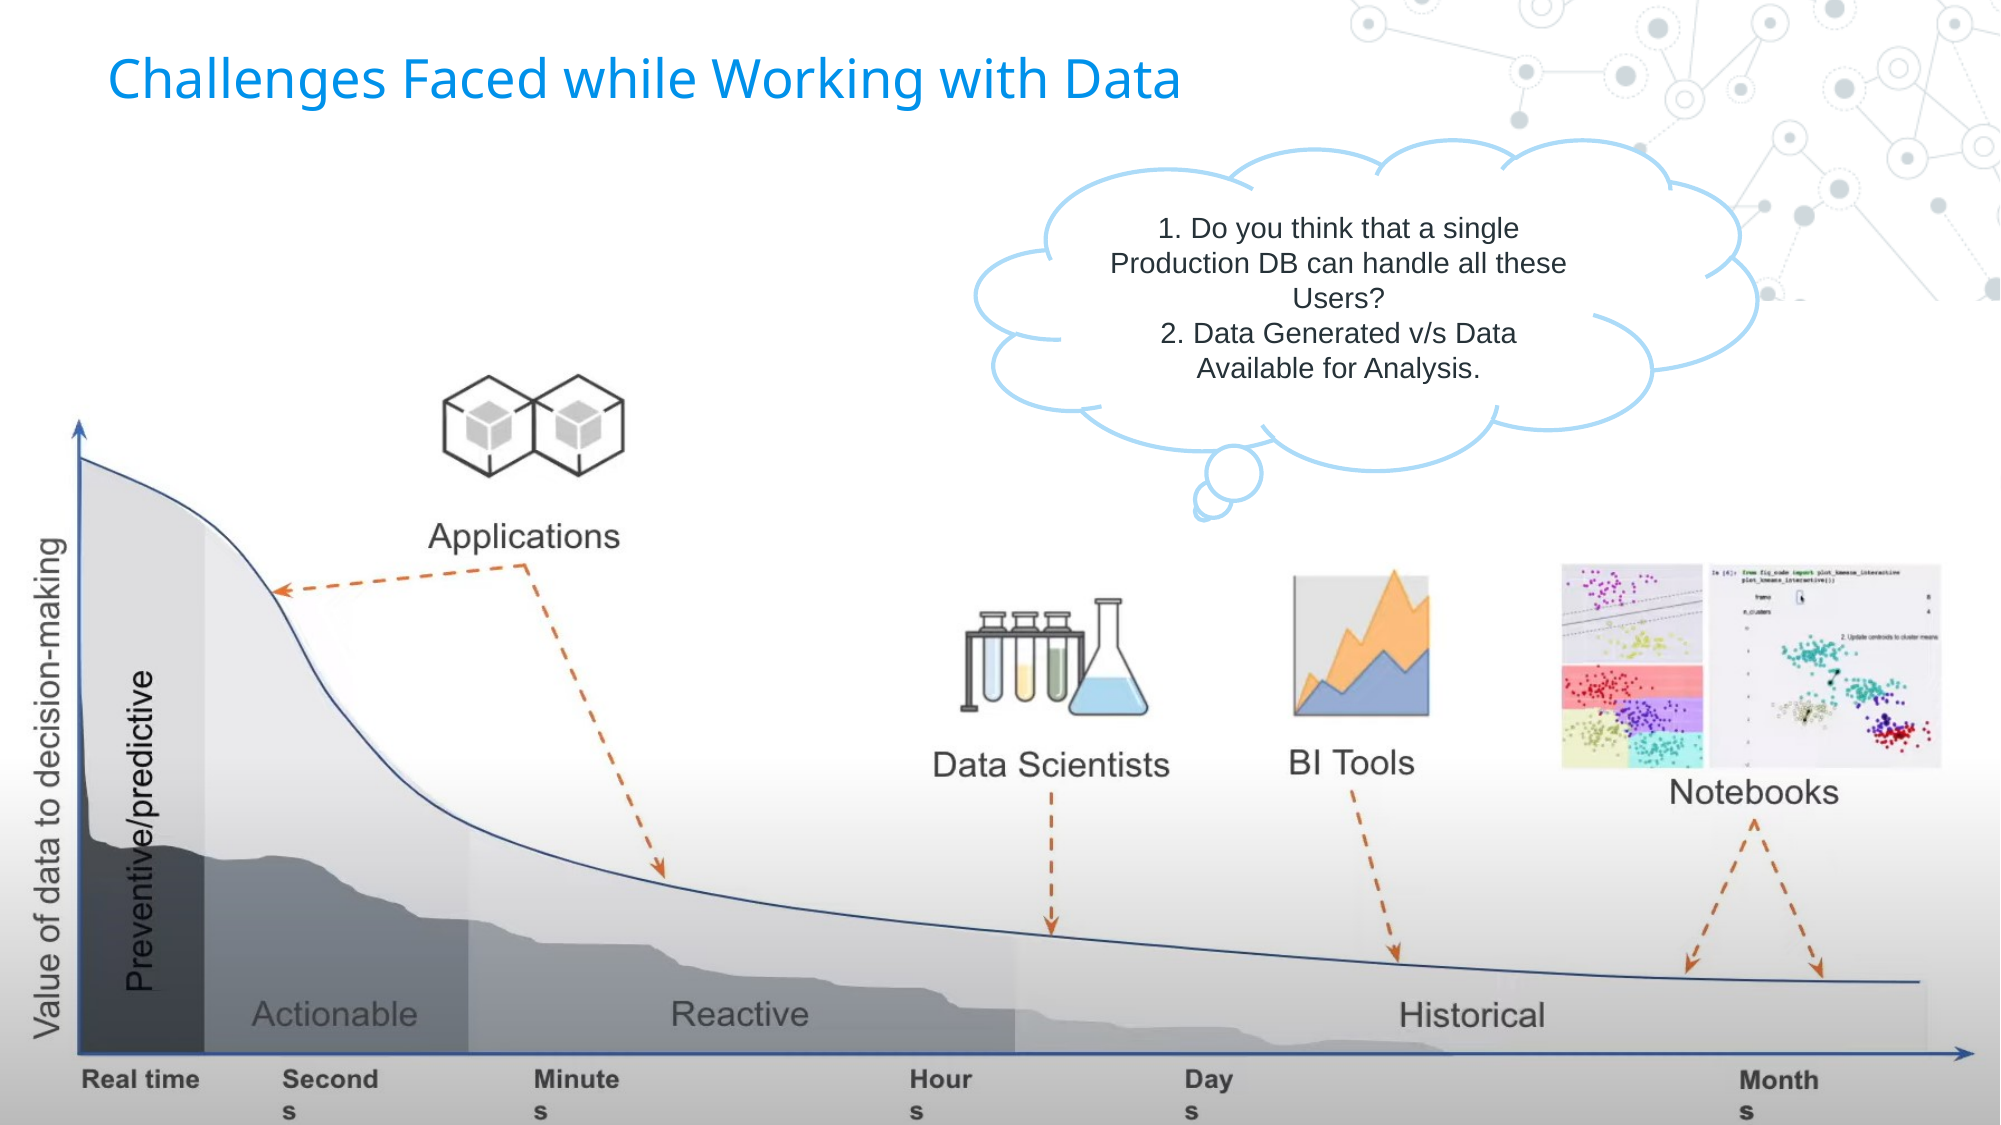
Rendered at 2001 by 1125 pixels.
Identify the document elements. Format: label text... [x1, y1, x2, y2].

title Challenges Faced while Working with Data [92, 0, 1818, 125]
text_box 1. Do you think that a single Production DB can handle all these Users? 2. Data Generated v/s Data Available for Analysis. [973, 138, 1760, 300]
picture [0, 0, 2001, 1125]
